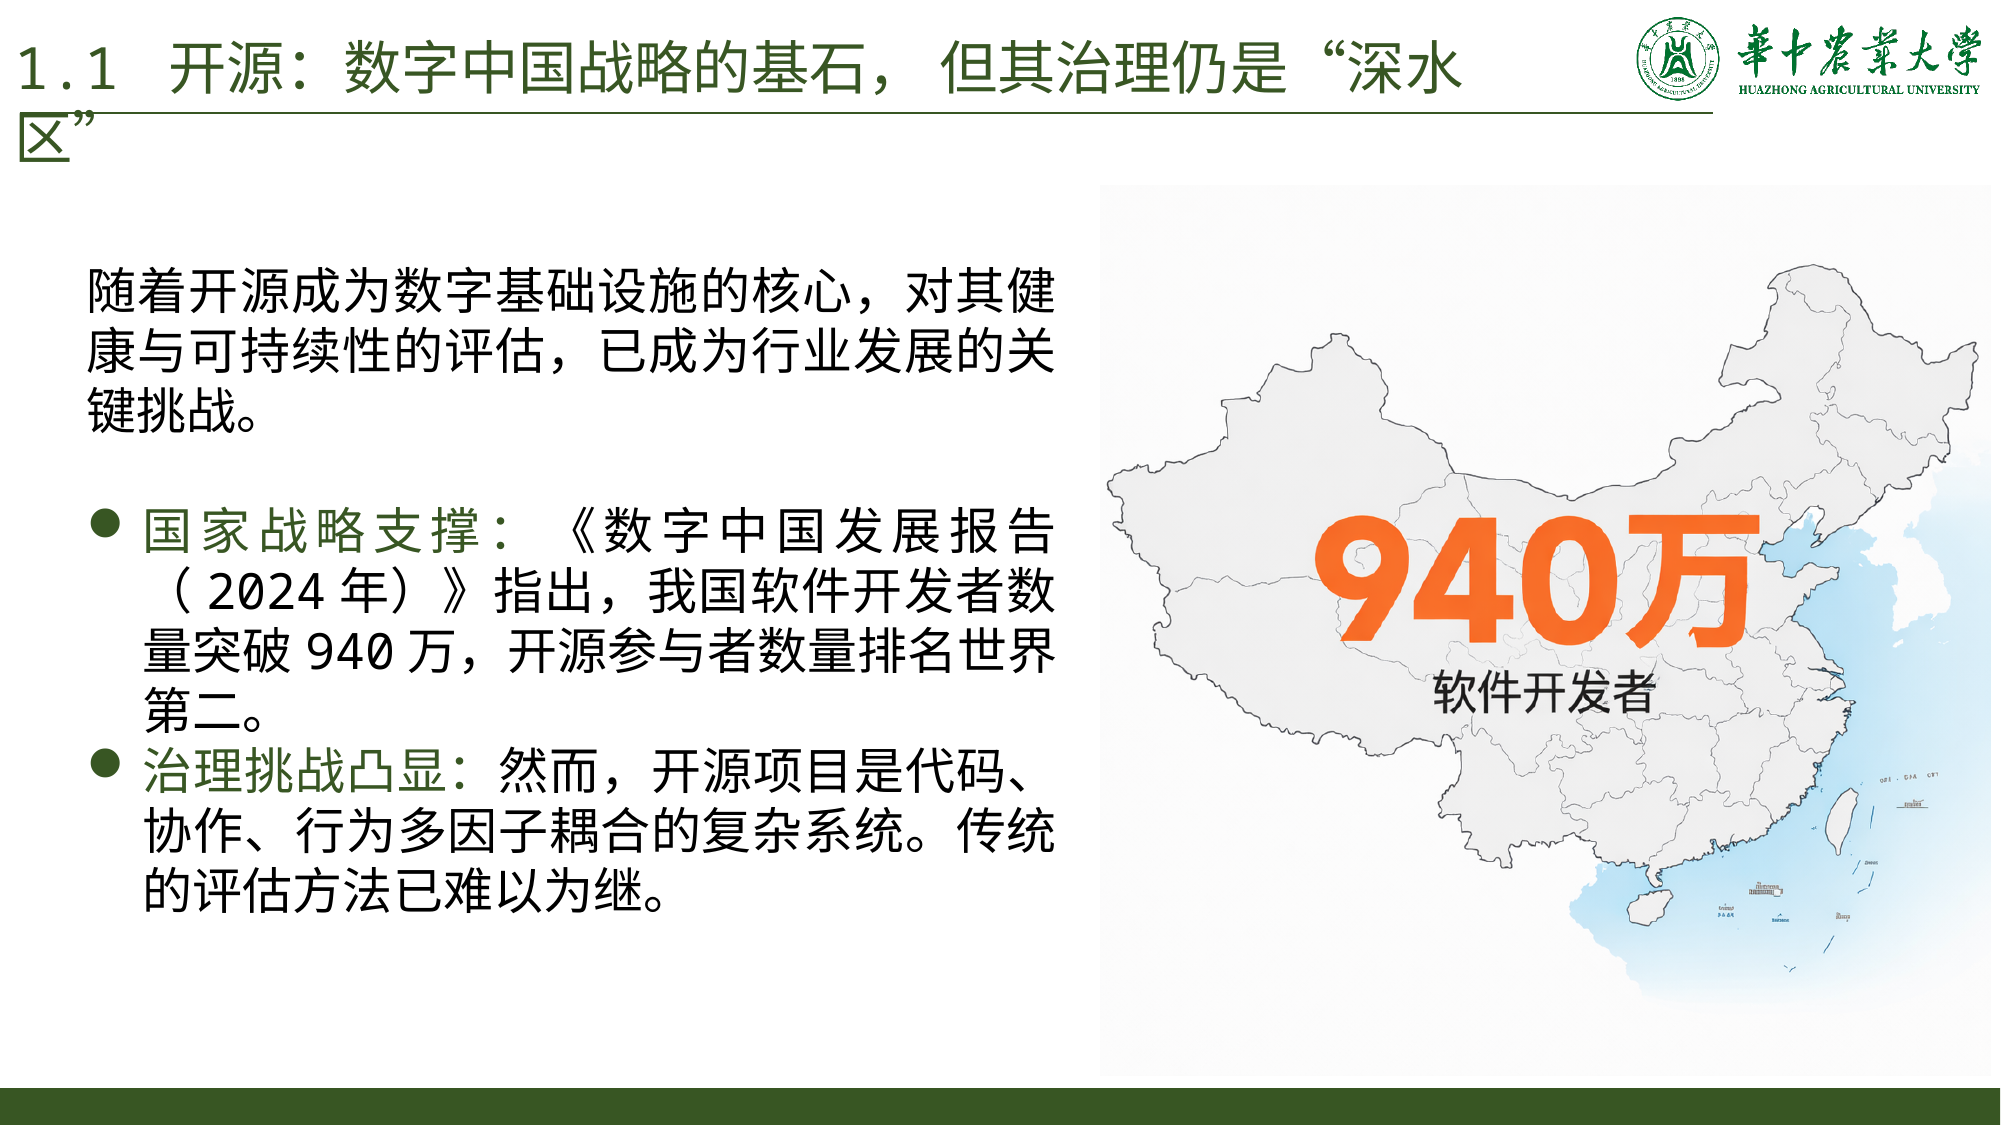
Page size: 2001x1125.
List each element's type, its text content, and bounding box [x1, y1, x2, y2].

text_box 1.1 开源：数字中国战略的基石， 但其治理仍是“深水区” [0, 24, 1591, 179]
picture [1100, 185, 1991, 1076]
picture [1636, 17, 1981, 102]
text_box 随着开源成为数字基础设施的核心，对其健康与可持续性的评估，已成为行业发展的关键挑战。 国家战略支撑：《数字中国发展报告（2024年）》指出，我国软件开发者数量突破940万，开源参与者数量排名世界第二。 治理挑战凸显：然而，开源项目是代码、协作、行为多因子耦合的复杂系统。传统的评估方法已难以为继。 [71, 251, 1072, 927]
